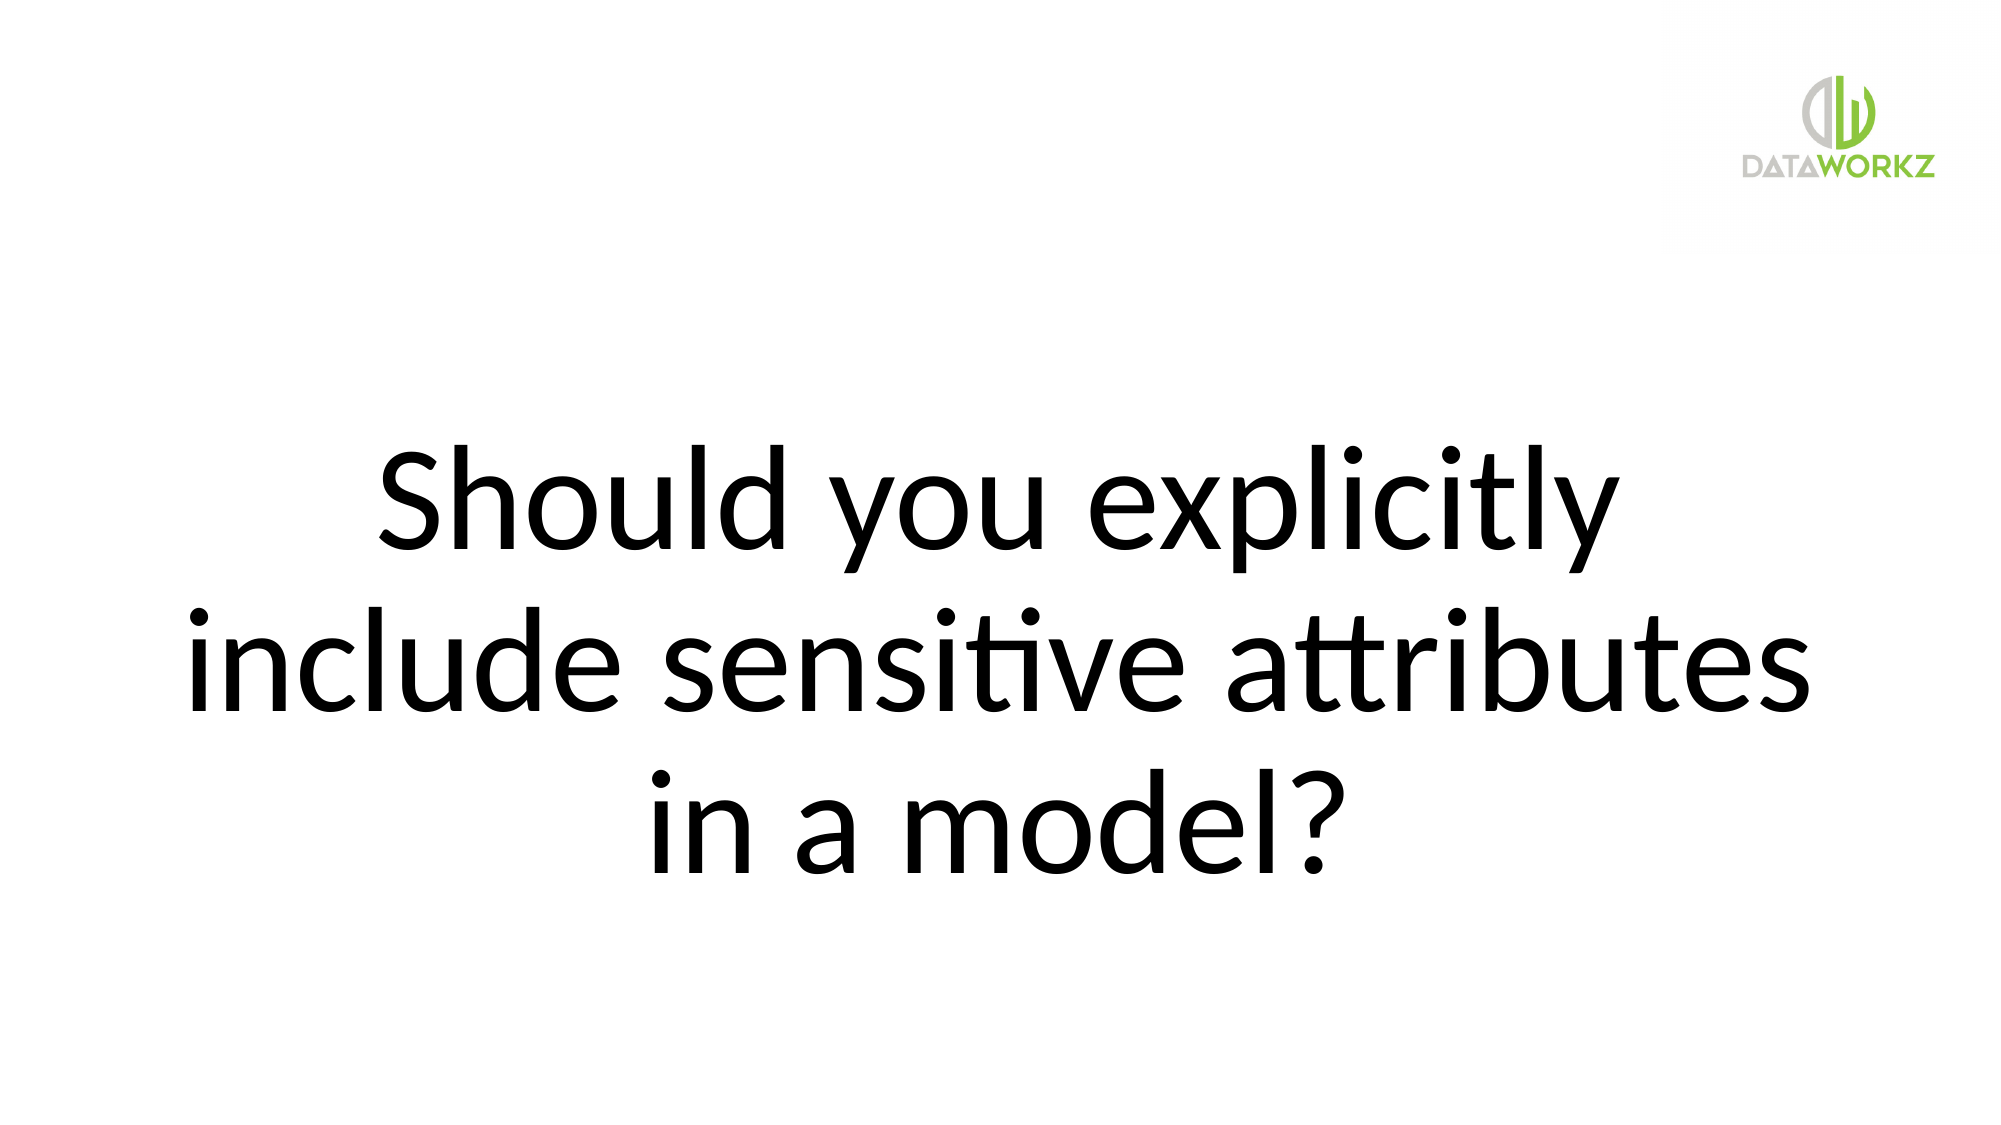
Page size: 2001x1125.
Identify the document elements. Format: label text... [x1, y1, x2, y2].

list Should you explicitly include sensitive attributes in a model? [136, 306, 1862, 1021]
picture [1661, 0, 2000, 254]
